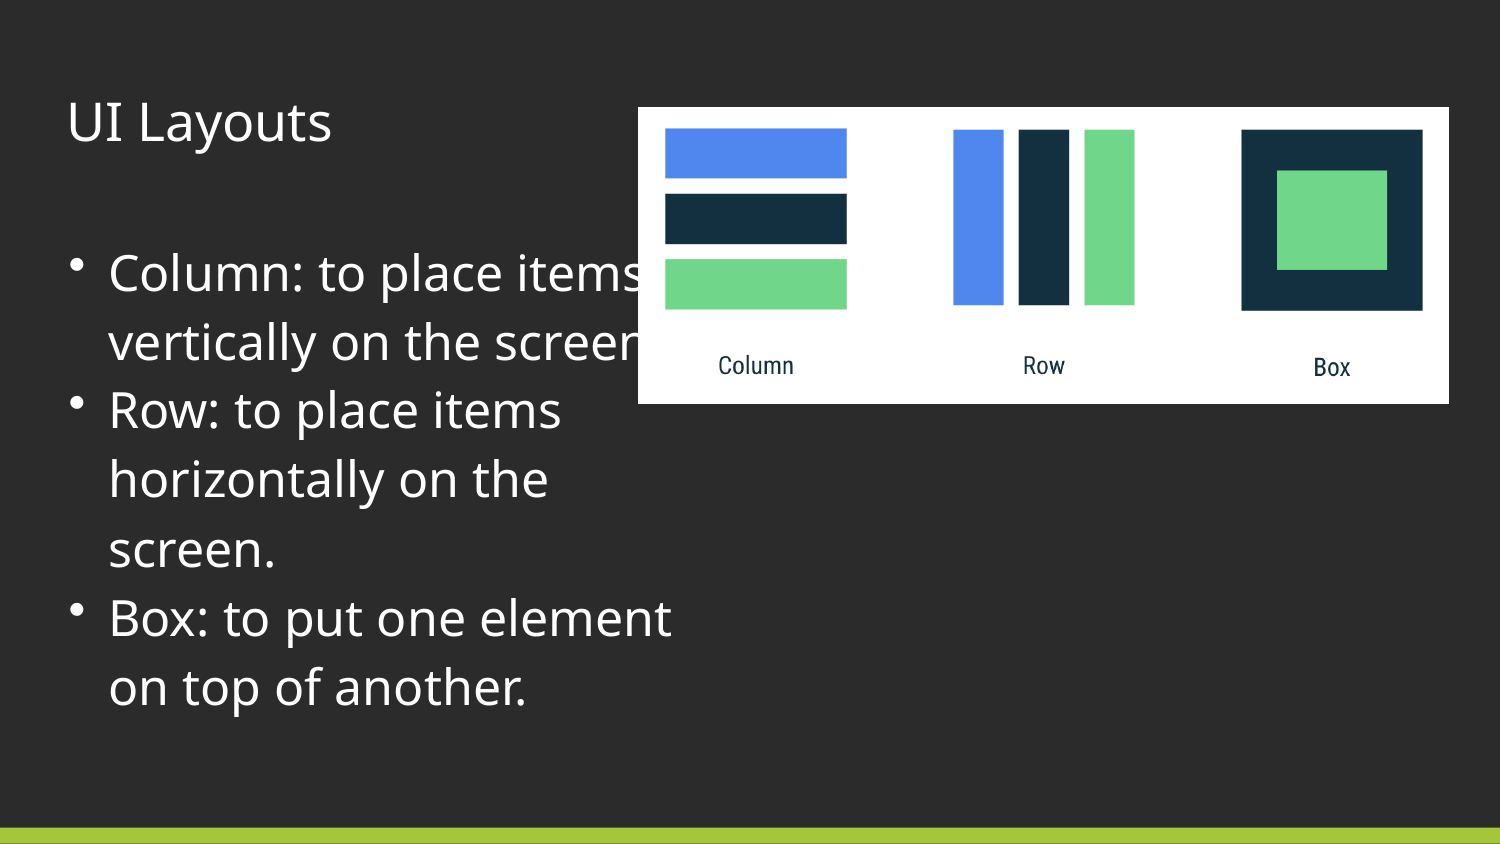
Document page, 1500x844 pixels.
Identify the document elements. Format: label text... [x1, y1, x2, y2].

list Column: to place items vertically on the screen. Row: to place items horizontally on the screen. Box: to put one element on top of another. [53, 216, 731, 778]
title UI Layouts [50, 72, 1450, 168]
picture [638, 106, 1450, 404]
